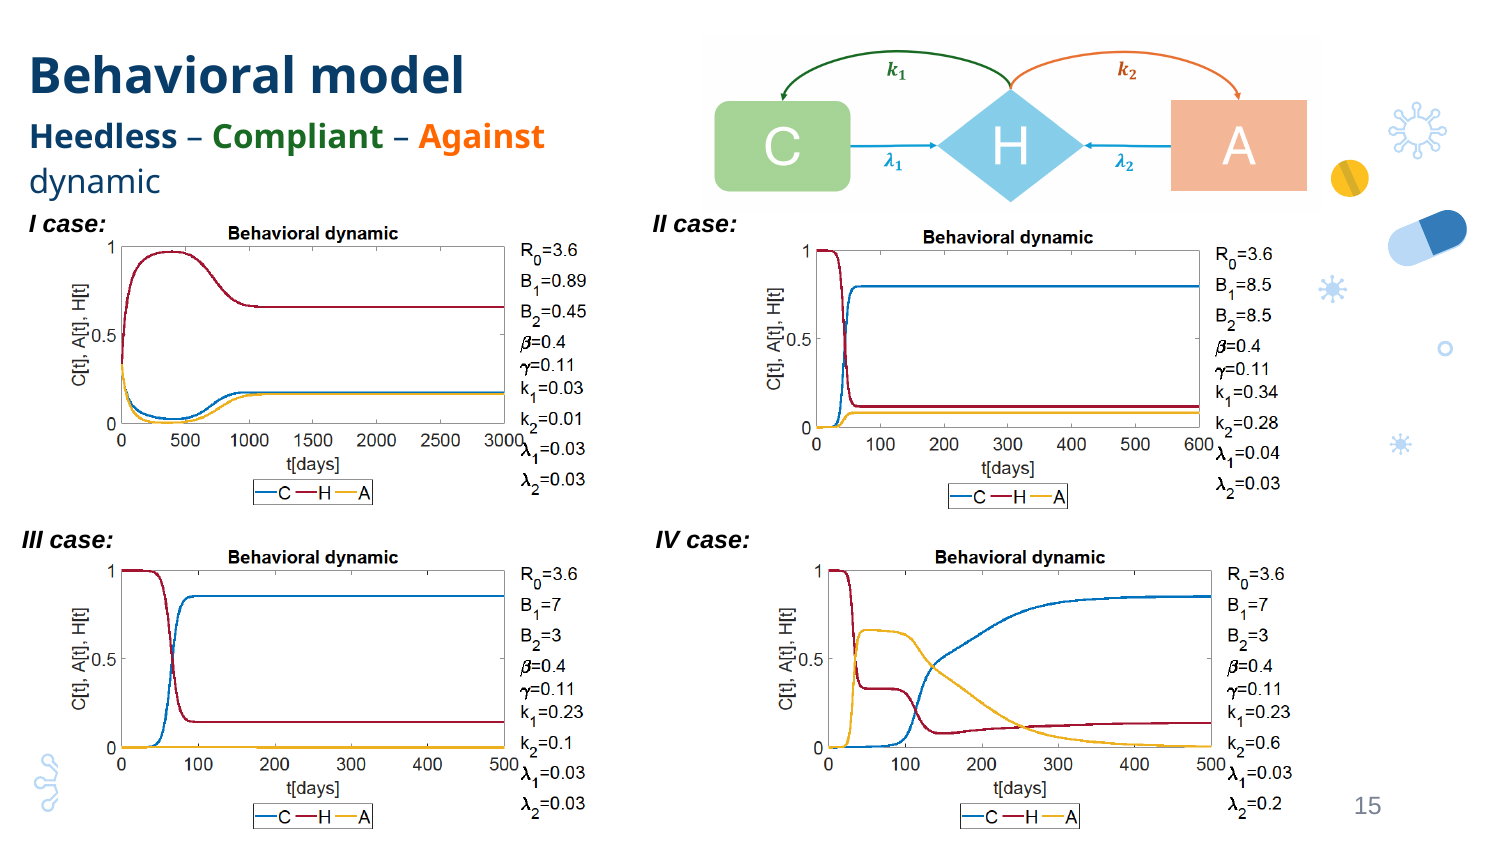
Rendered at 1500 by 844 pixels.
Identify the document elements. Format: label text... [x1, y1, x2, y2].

text_box [1318, 274, 1348, 304]
text_box Heedless – Compliant – Against dynamic [13, 93, 653, 212]
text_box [1328, 159, 1372, 198]
text_box Behavioral model [13, 41, 572, 119]
text_box I case: [14, 212, 123, 246]
slide_number 15 [1302, 782, 1397, 828]
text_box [764, 543, 1297, 844]
picture [699, 34, 1321, 213]
text_box IV case: [640, 516, 748, 562]
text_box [57, 219, 590, 543]
text_box II case: [637, 200, 751, 245]
text_box III case: [7, 516, 52, 562]
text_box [57, 543, 590, 844]
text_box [752, 223, 1285, 559]
